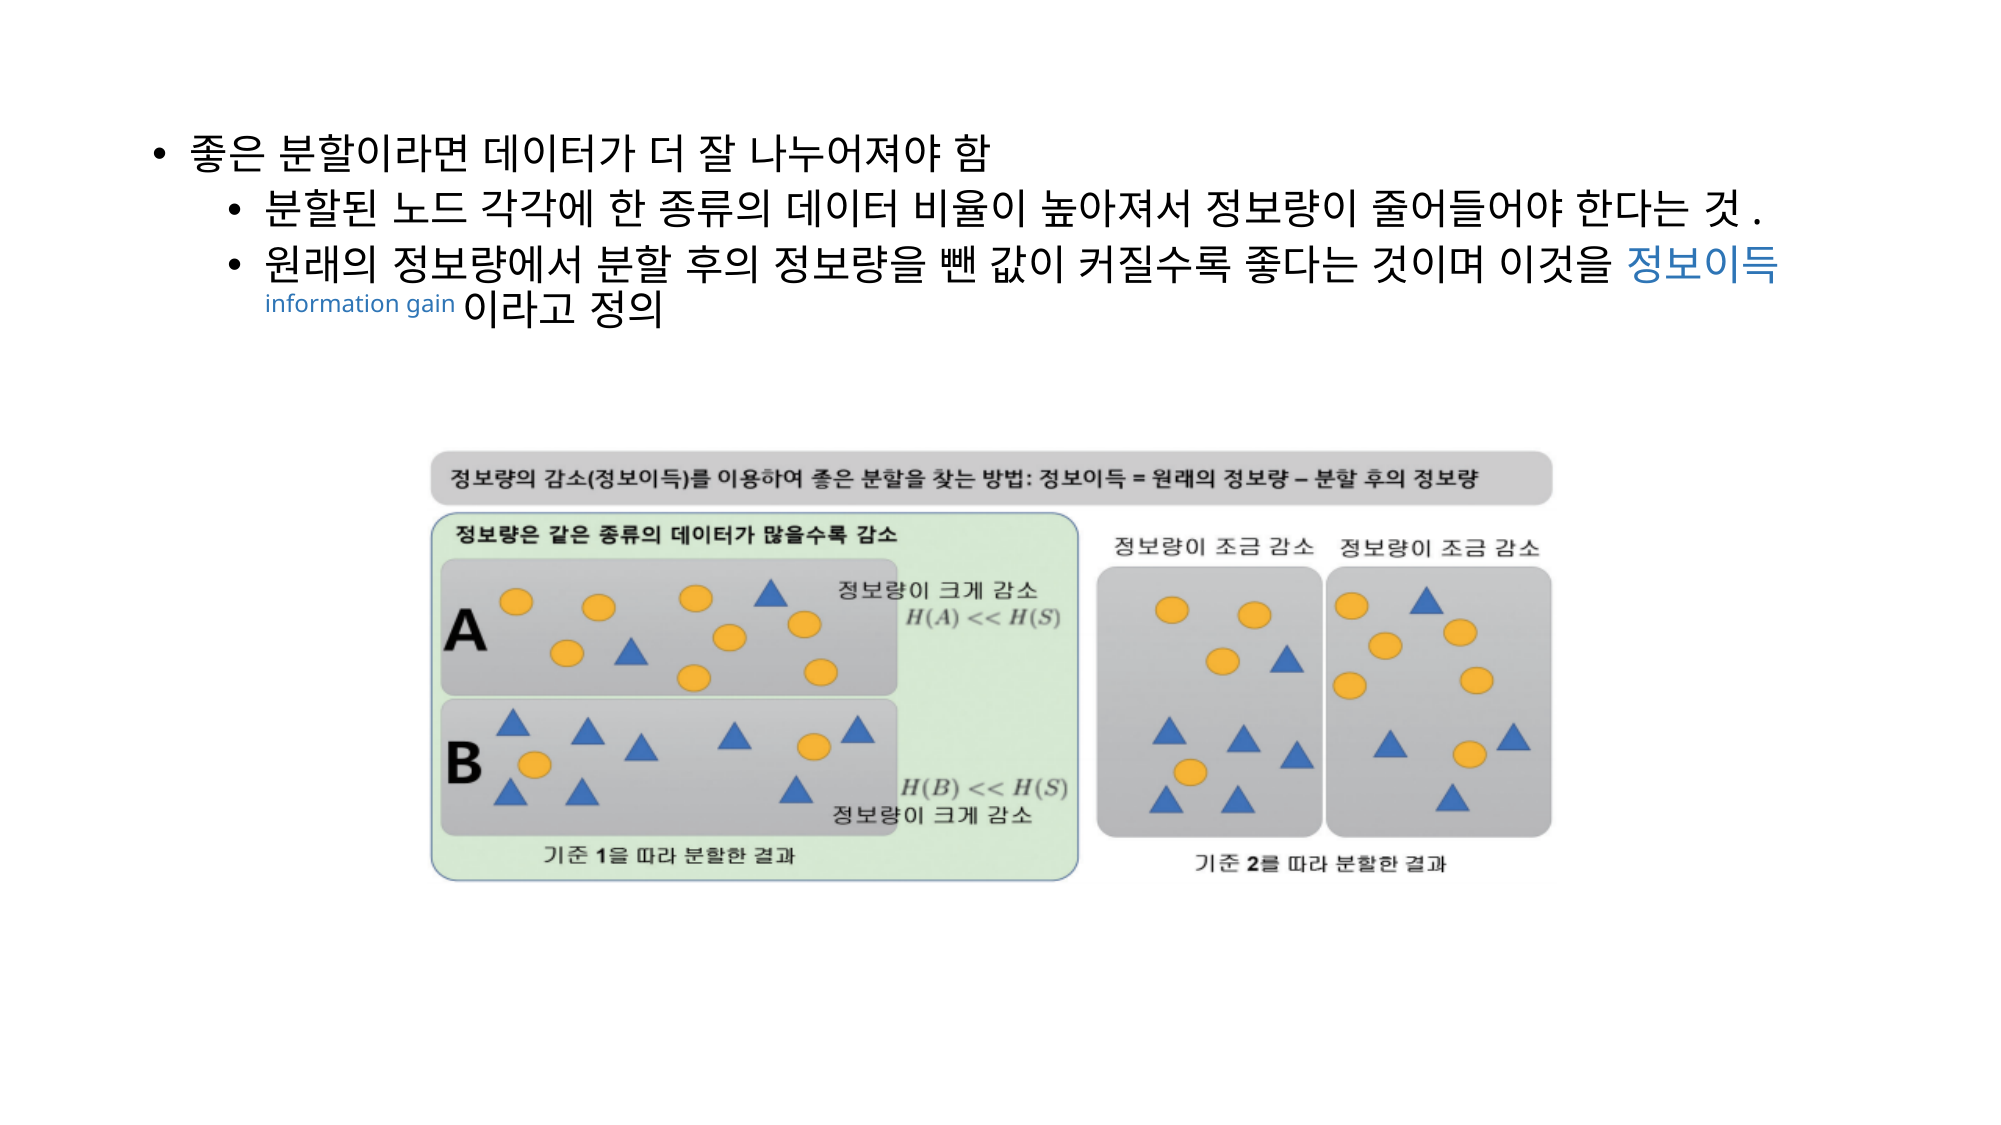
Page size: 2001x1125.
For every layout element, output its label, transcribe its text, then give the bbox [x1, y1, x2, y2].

picture [425, 439, 1575, 894]
list 좋은 분할이라면 데이터가 더 잘 나누어져야 함 분할된 노드 각각에 한 종류의 데이터 비율이 높아져서 정보량이 줄어들어야 한다는 것. 원래의 정보량에서 분할 후의 정보량을 뺀 값이 커질수록 좋다는 것이며 이것을 정보이득information gain이라고 정의 [137, 125, 1863, 1020]
